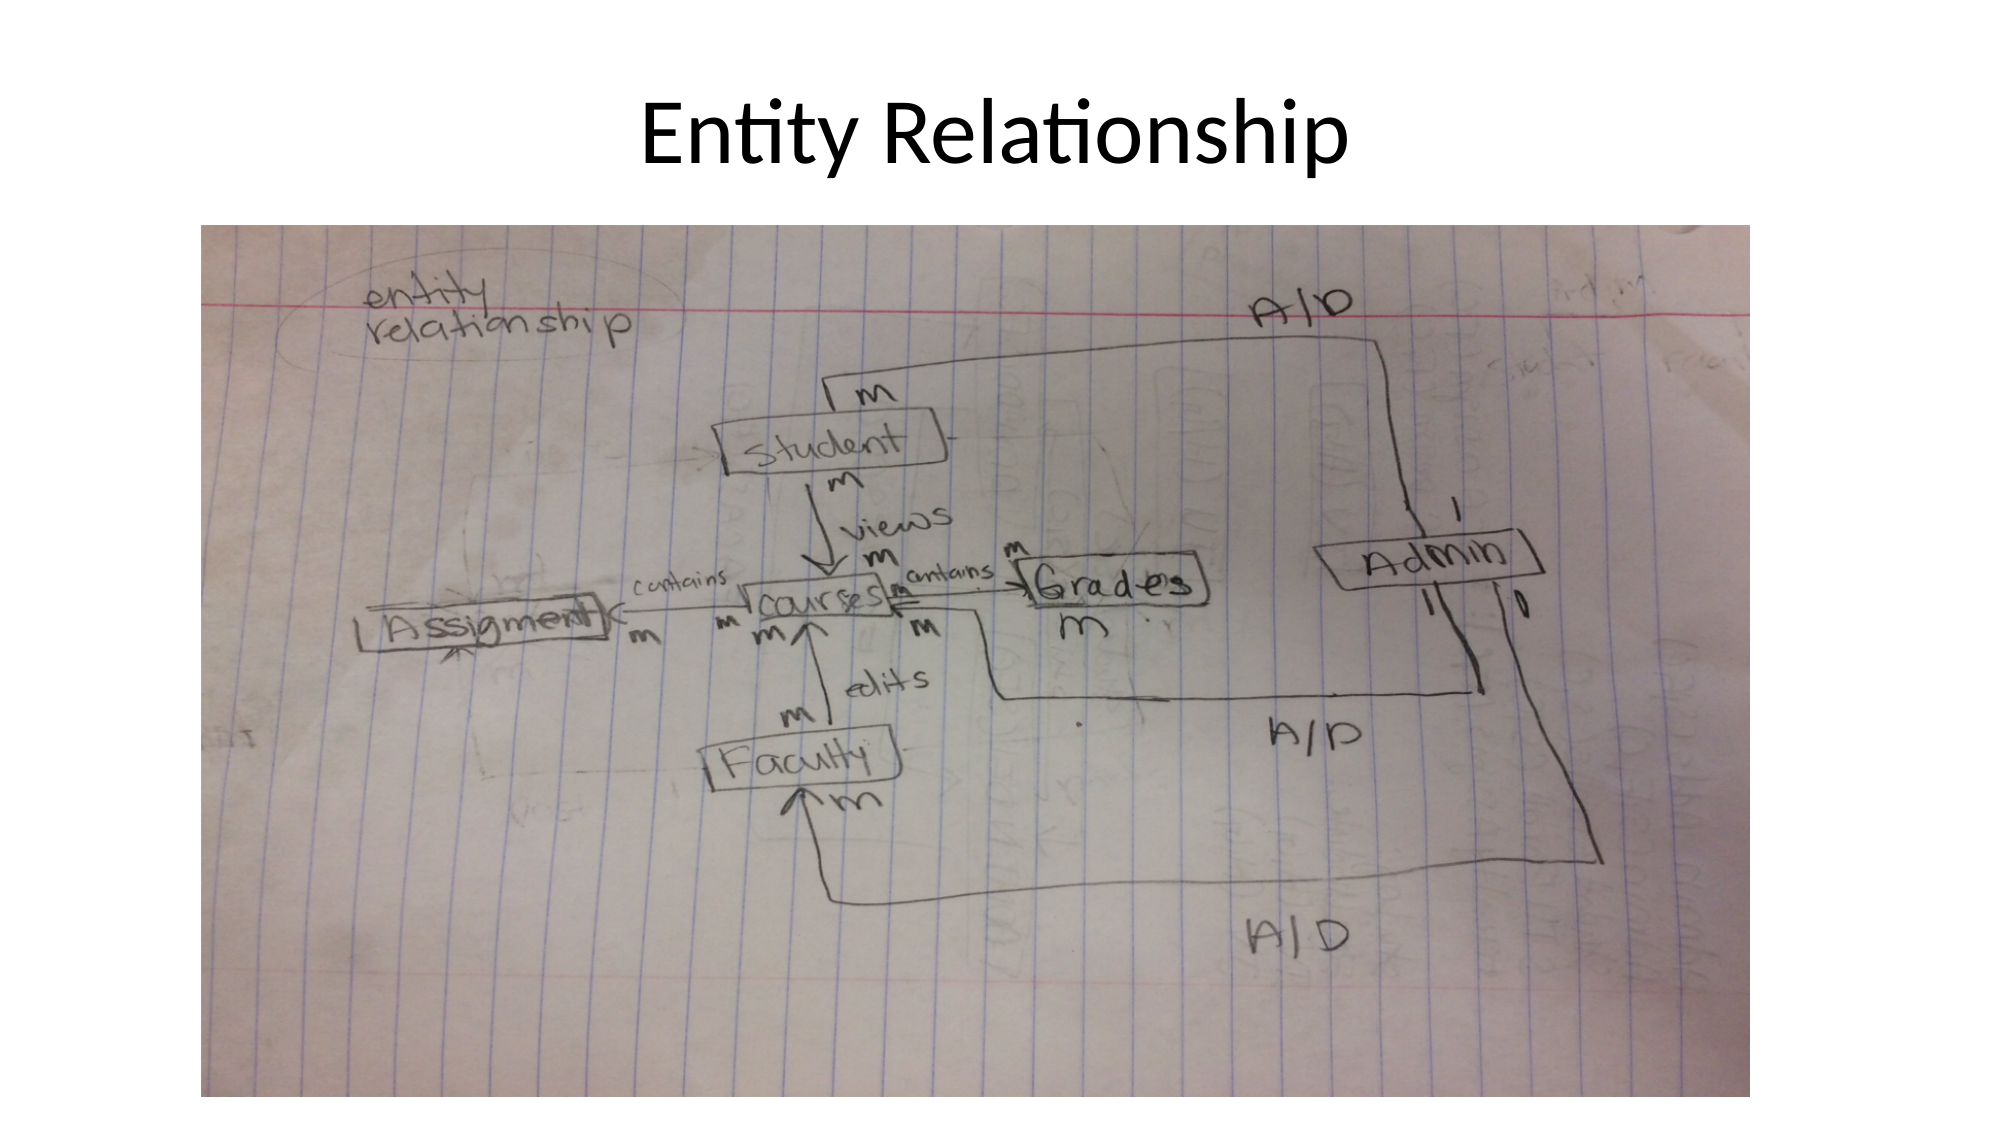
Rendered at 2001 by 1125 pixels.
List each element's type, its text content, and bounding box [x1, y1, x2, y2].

text_box Entity Relationship [624, 62, 1413, 190]
picture [199, 224, 1751, 1097]
